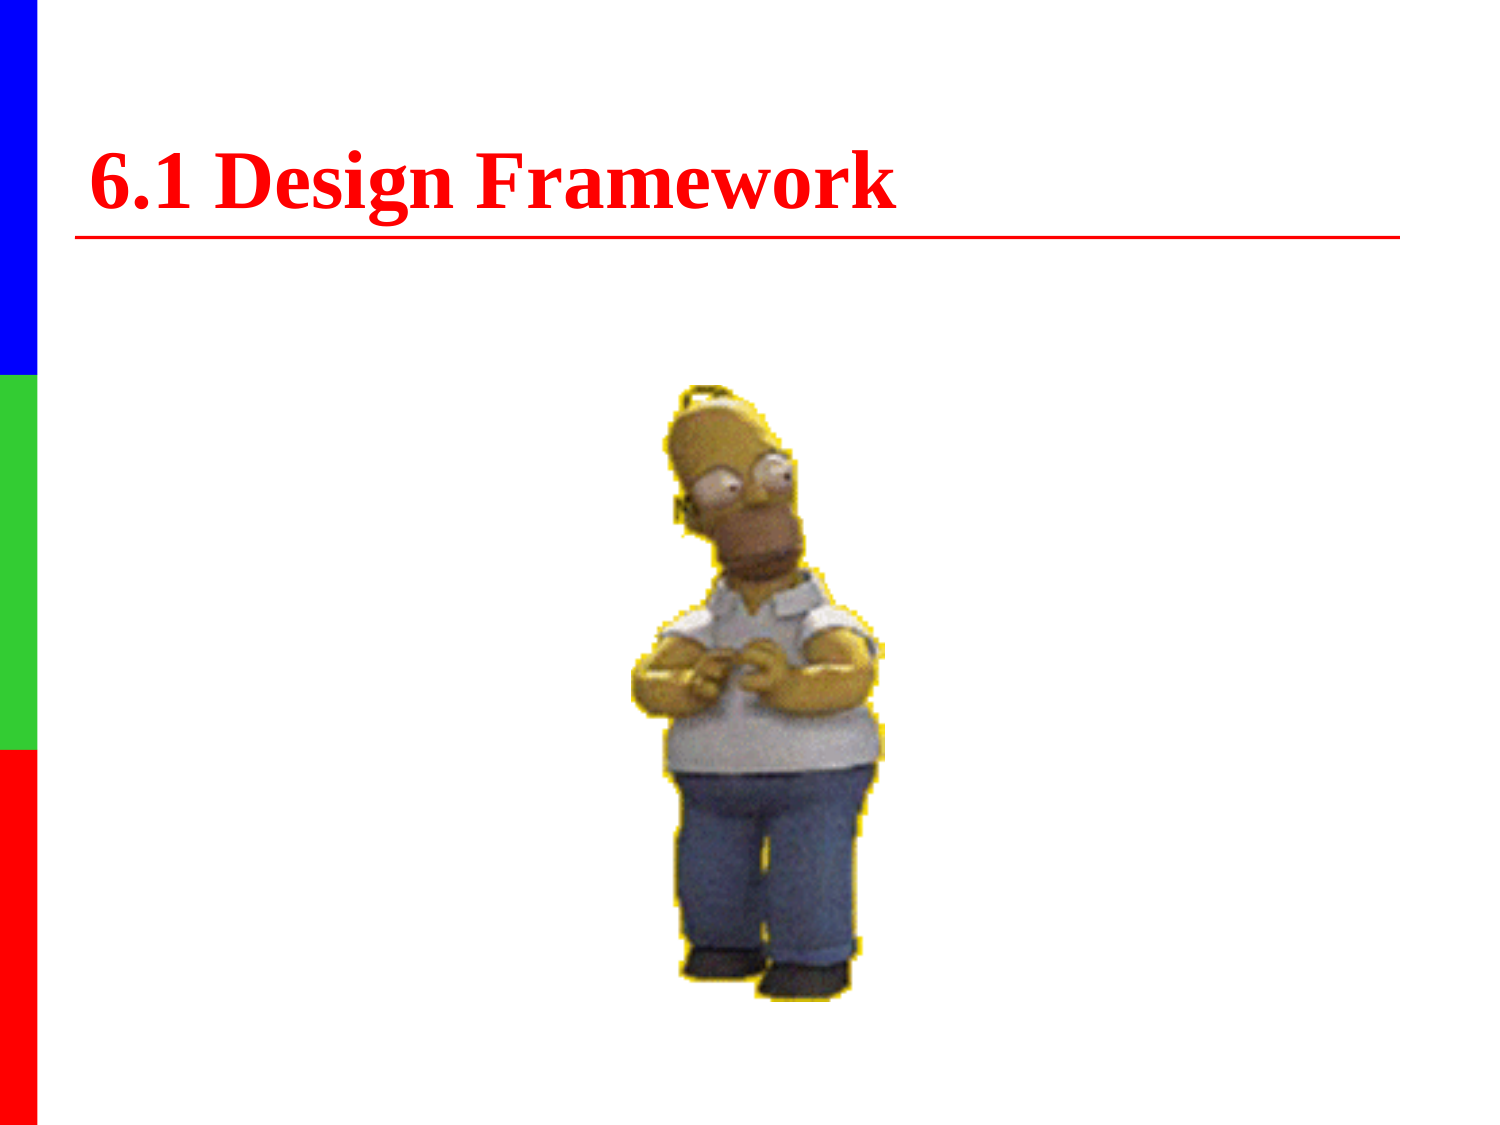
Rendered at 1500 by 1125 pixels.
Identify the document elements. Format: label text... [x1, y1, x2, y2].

picture [631, 385, 885, 1002]
title 6.1 Design Framework [74, 45, 1426, 233]
